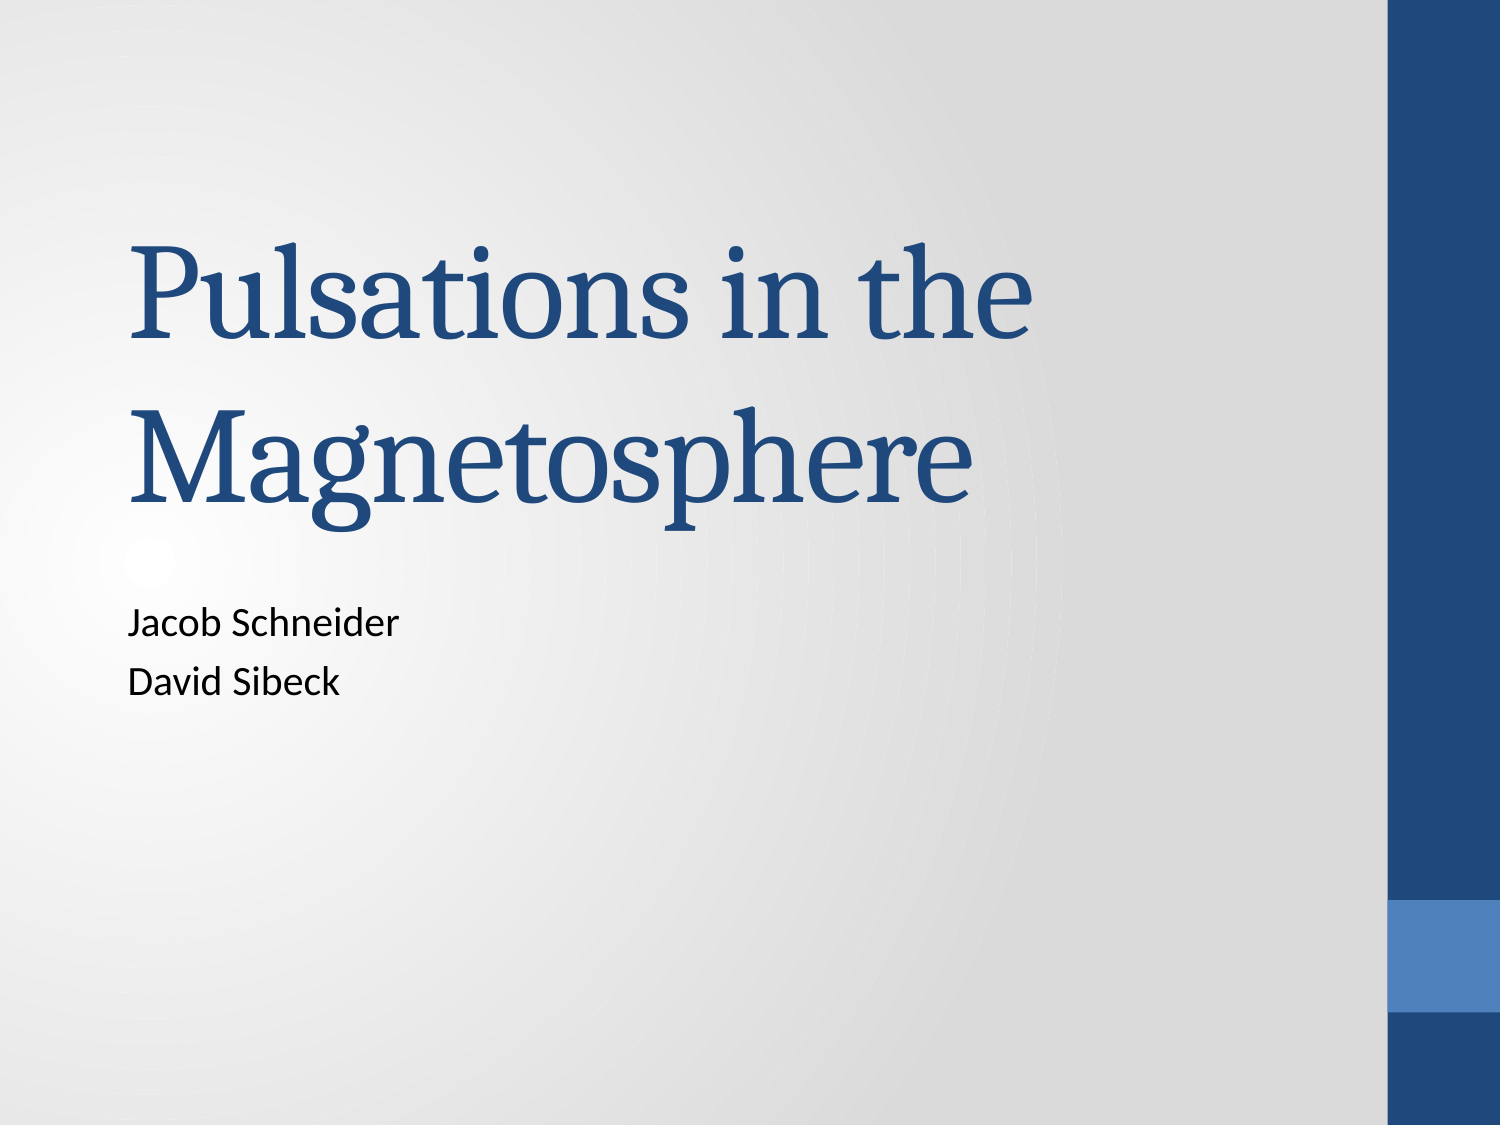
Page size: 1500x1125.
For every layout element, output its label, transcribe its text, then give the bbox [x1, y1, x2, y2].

subtitle Jacob Schneider David Sibeck [112, 587, 1173, 763]
title Pulsations in the Magnetosphere [112, 112, 1350, 538]
